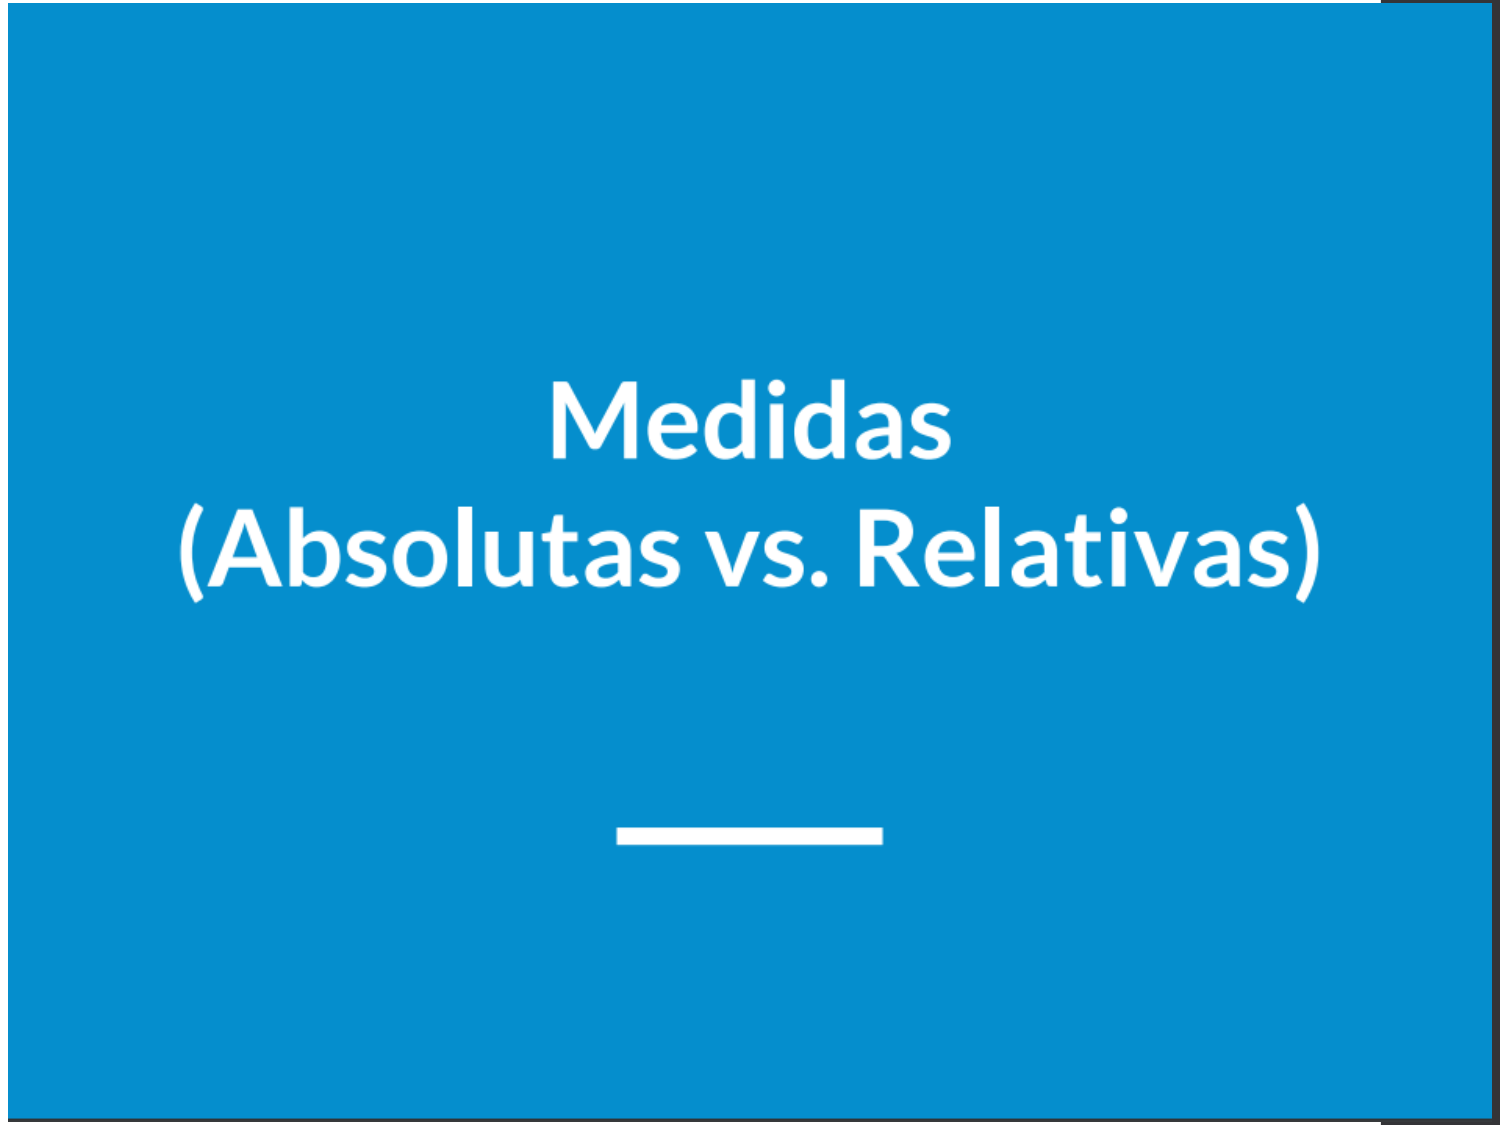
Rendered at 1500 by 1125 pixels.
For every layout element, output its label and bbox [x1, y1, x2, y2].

picture [648, 403, 698, 459]
picture [485, 532, 533, 588]
picture [541, 515, 579, 588]
picture [1248, 530, 1289, 588]
picture [1112, 532, 1125, 586]
picture [763, 530, 803, 588]
picture [458, 507, 472, 586]
picture [1012, 530, 1057, 588]
picture [860, 509, 919, 586]
picture [393, 530, 447, 588]
picture [924, 530, 975, 588]
picture [910, 403, 950, 459]
picture [180, 503, 203, 603]
picture [1065, 515, 1102, 588]
picture [585, 530, 631, 588]
picture [770, 404, 783, 459]
picture [1110, 507, 1127, 524]
picture [290, 507, 340, 588]
picture [640, 530, 680, 588]
picture [1194, 530, 1240, 588]
picture [346, 530, 387, 588]
picture [1297, 503, 1319, 603]
picture [1134, 532, 1189, 586]
picture [704, 379, 755, 459]
picture [856, 402, 902, 459]
picture [553, 382, 637, 459]
picture [985, 507, 999, 586]
picture [705, 532, 759, 586]
picture [811, 571, 827, 588]
picture [795, 379, 845, 459]
picture [208, 509, 282, 586]
picture [768, 379, 785, 397]
picture [616, 828, 883, 846]
